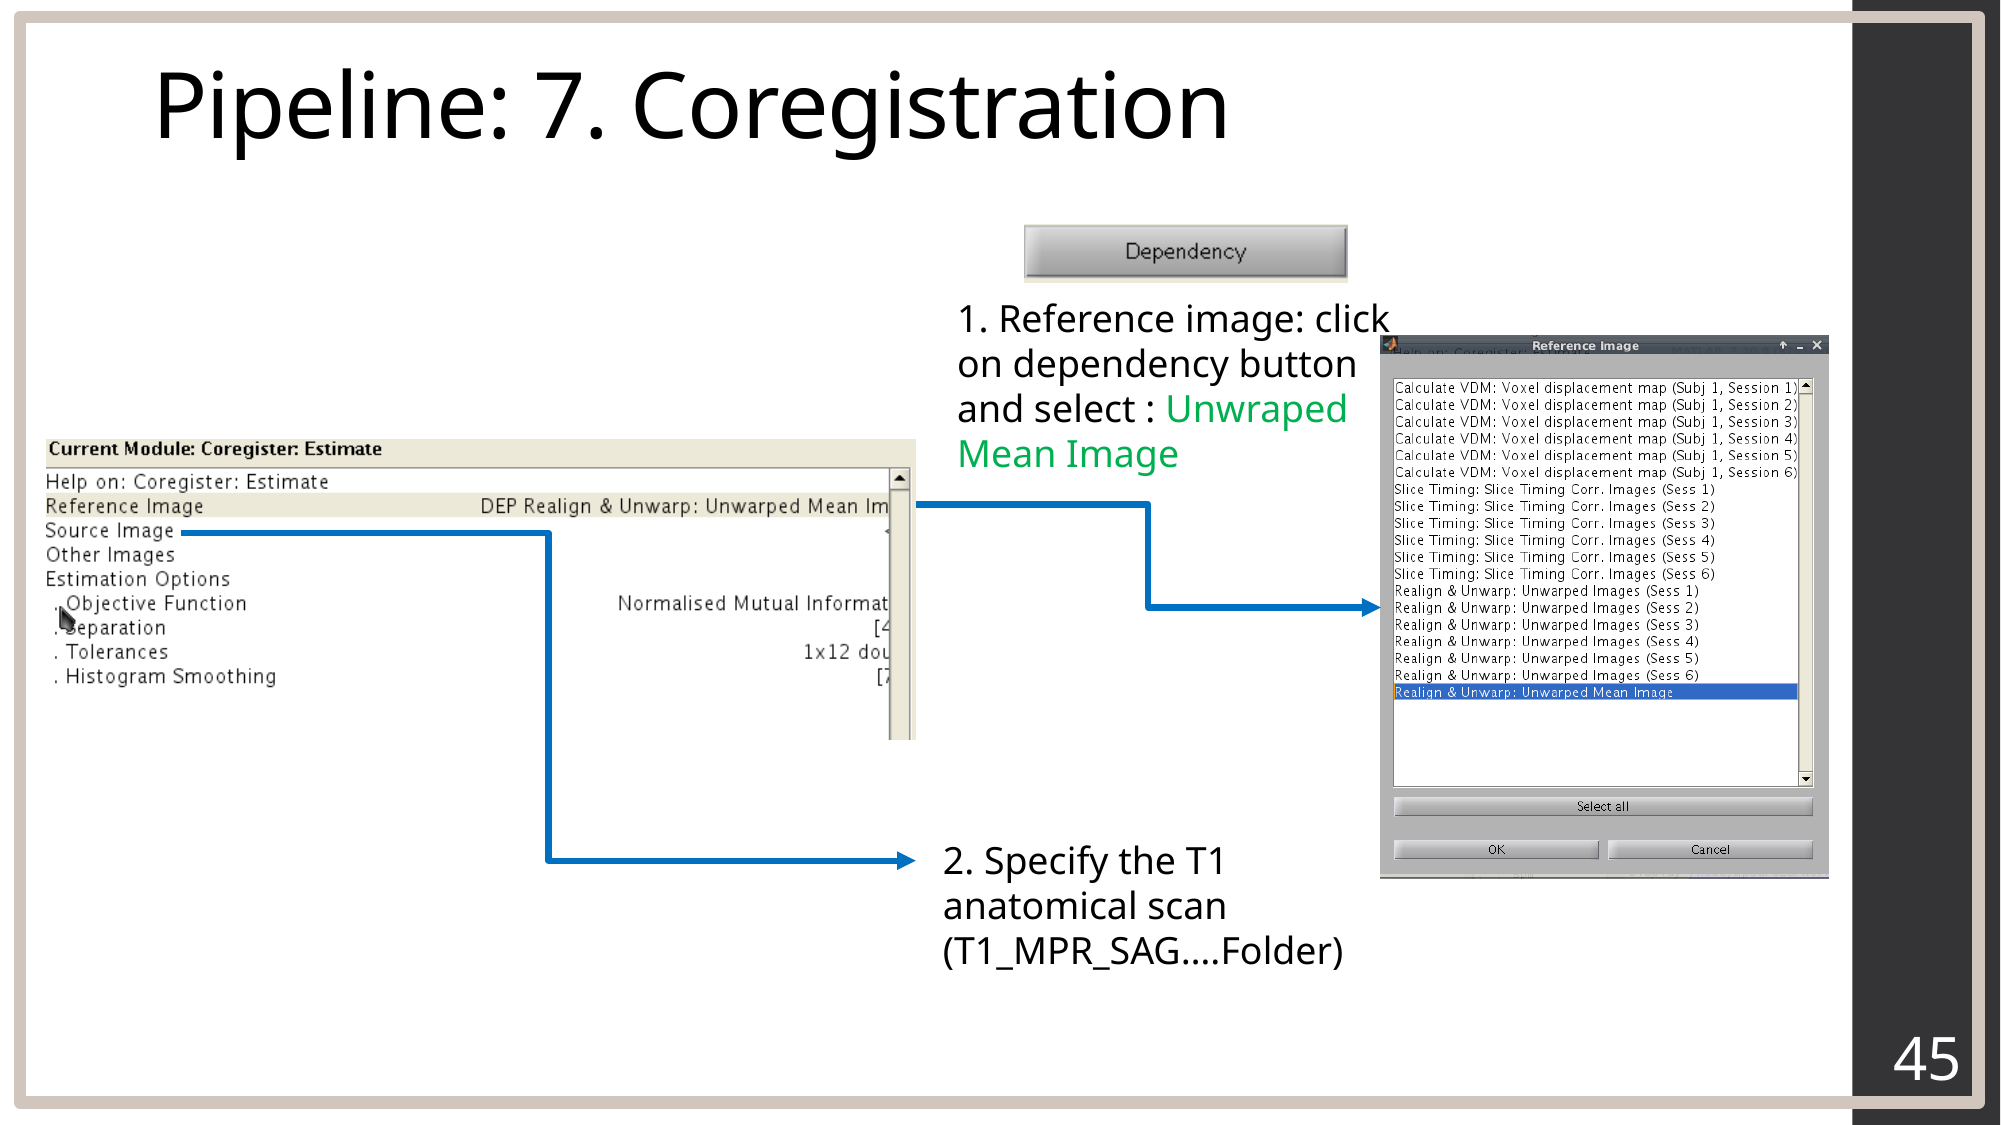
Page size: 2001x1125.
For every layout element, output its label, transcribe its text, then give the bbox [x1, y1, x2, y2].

slide_number 45 [1852, 1012, 2000, 1110]
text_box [915, 504, 1381, 608]
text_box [180, 532, 917, 861]
text_box [19, 16, 1980, 1104]
picture [1380, 335, 1829, 880]
text_box Pipeline: 7. Coregistration [137, 0, 1863, 218]
picture [1023, 224, 1348, 283]
picture [46, 438, 917, 740]
